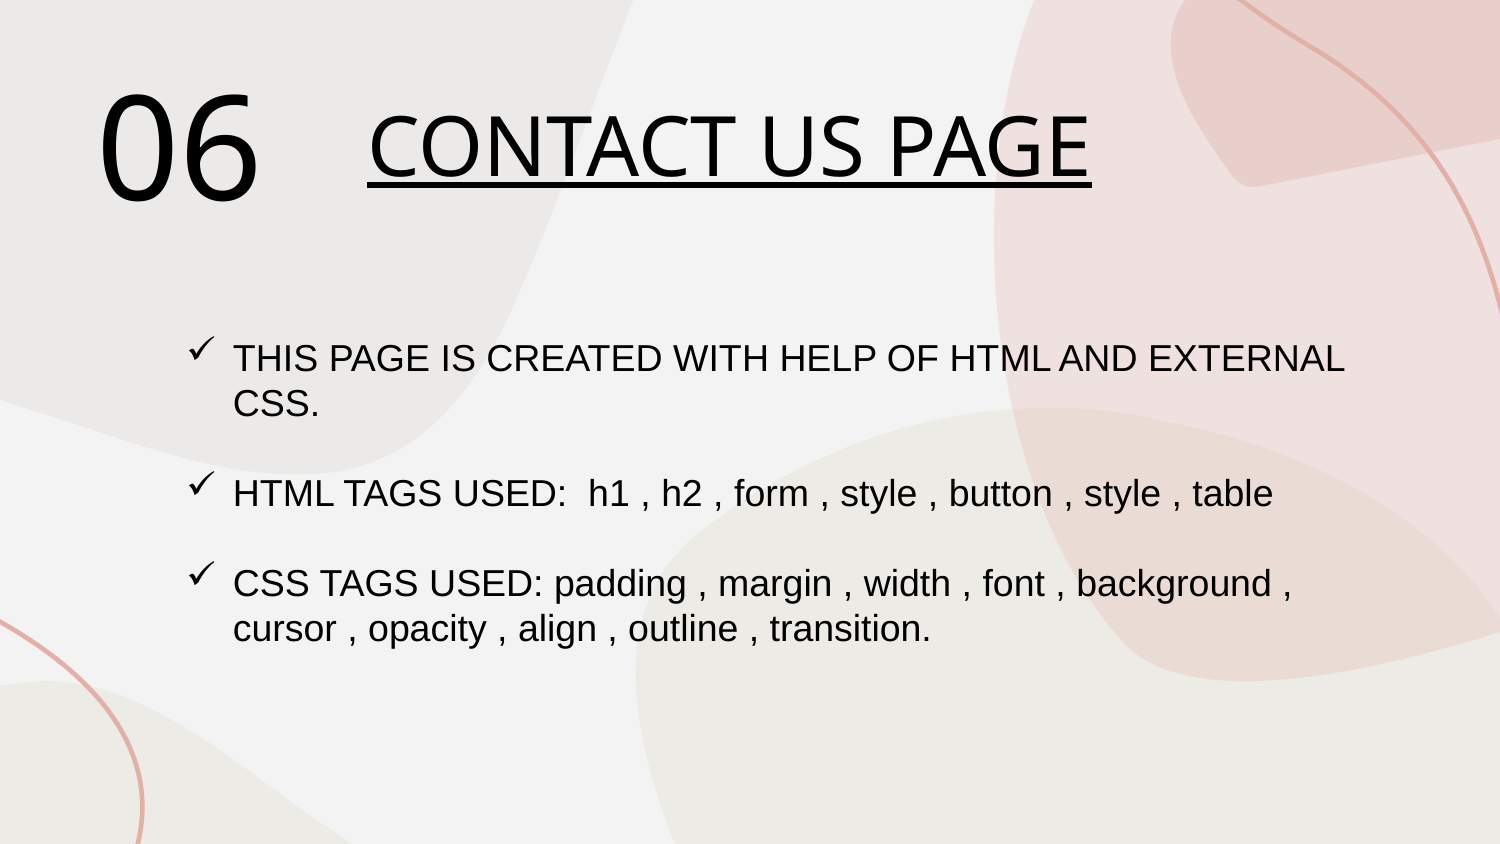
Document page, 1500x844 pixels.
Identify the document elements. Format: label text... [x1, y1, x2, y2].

text_box 06 [81, 47, 353, 238]
text_box CONTACT US PAGE [352, 85, 1223, 201]
text_box THIS PAGE IS CREATED WITH HELP OF HTML AND EXTERNAL CSS. HTML TAGS USED: h1 , h2 , form , style , button , style , table CSS TAGS USED: padding , margin , width , font , background , cursor , opacity , align , outline , transition. [171, 326, 1388, 656]
